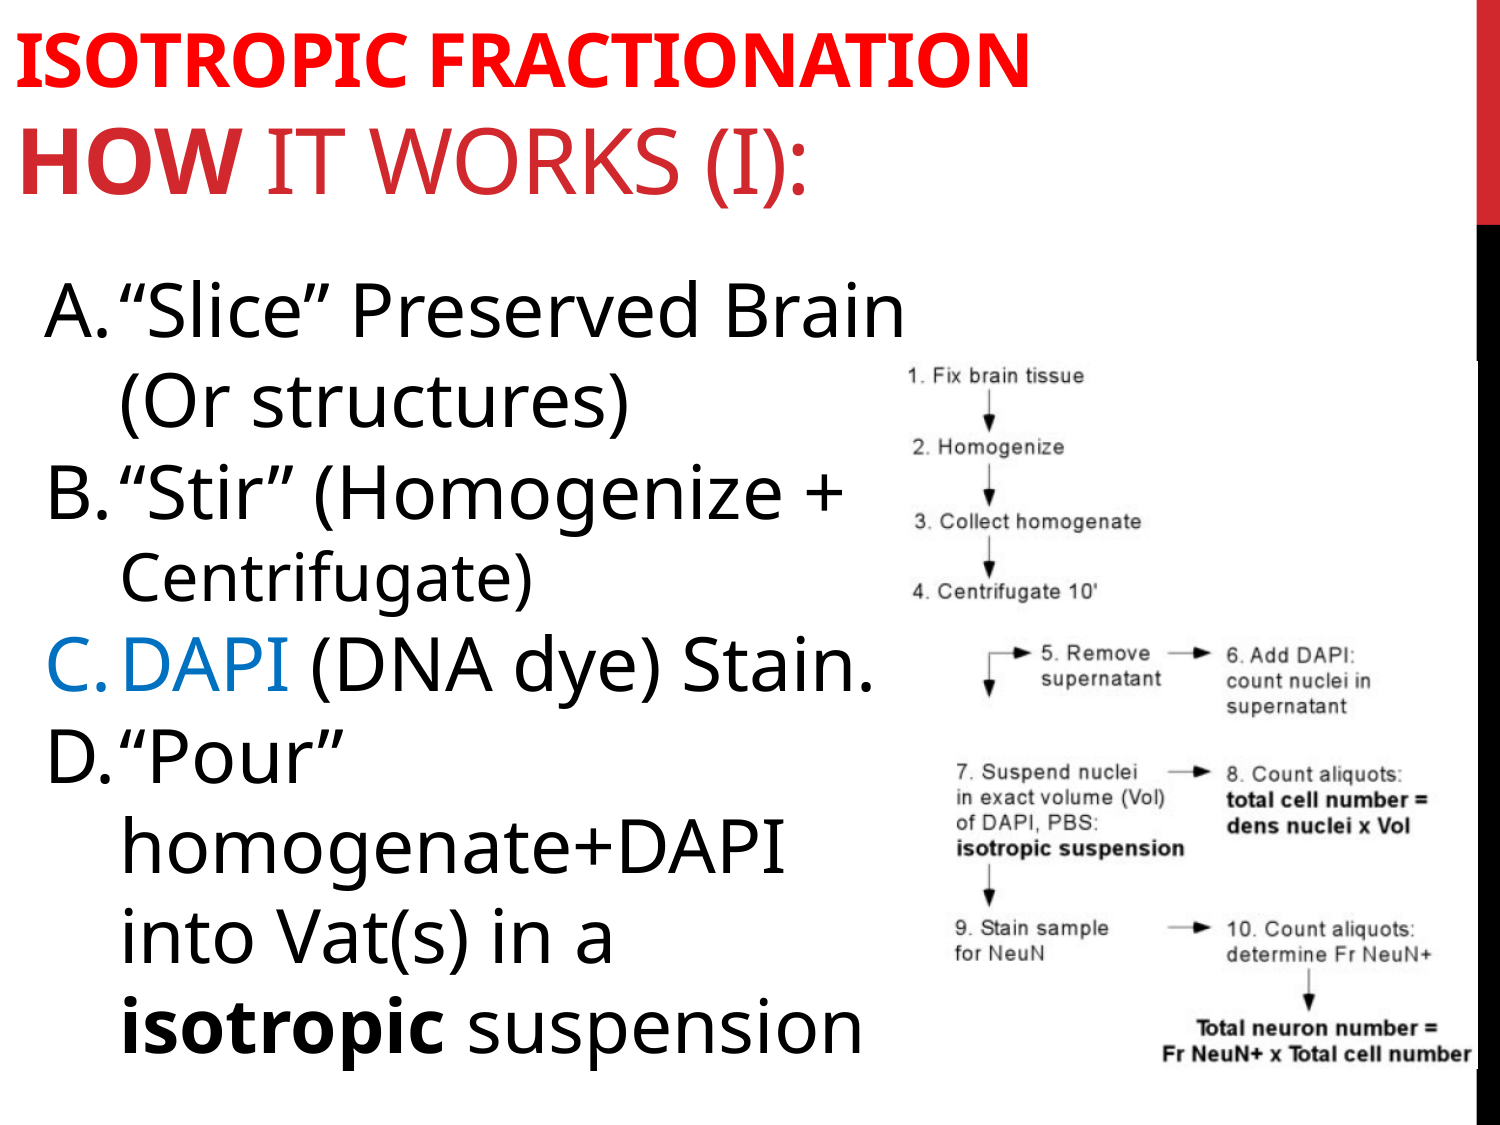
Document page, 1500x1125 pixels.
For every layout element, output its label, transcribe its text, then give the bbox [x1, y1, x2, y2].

text_box “Slice” Preserved Brain (Or structures) “Stir” (Homogenize + Centrifugate) DAPI (DNA dye) Stain. “Pour” homogenate+DAPI into Vat(s) in a isotropic suspension [29, 255, 951, 1077]
picture [903, 361, 1478, 1069]
title isotropic Fractionation How it works (I): [0, 19, 1081, 221]
